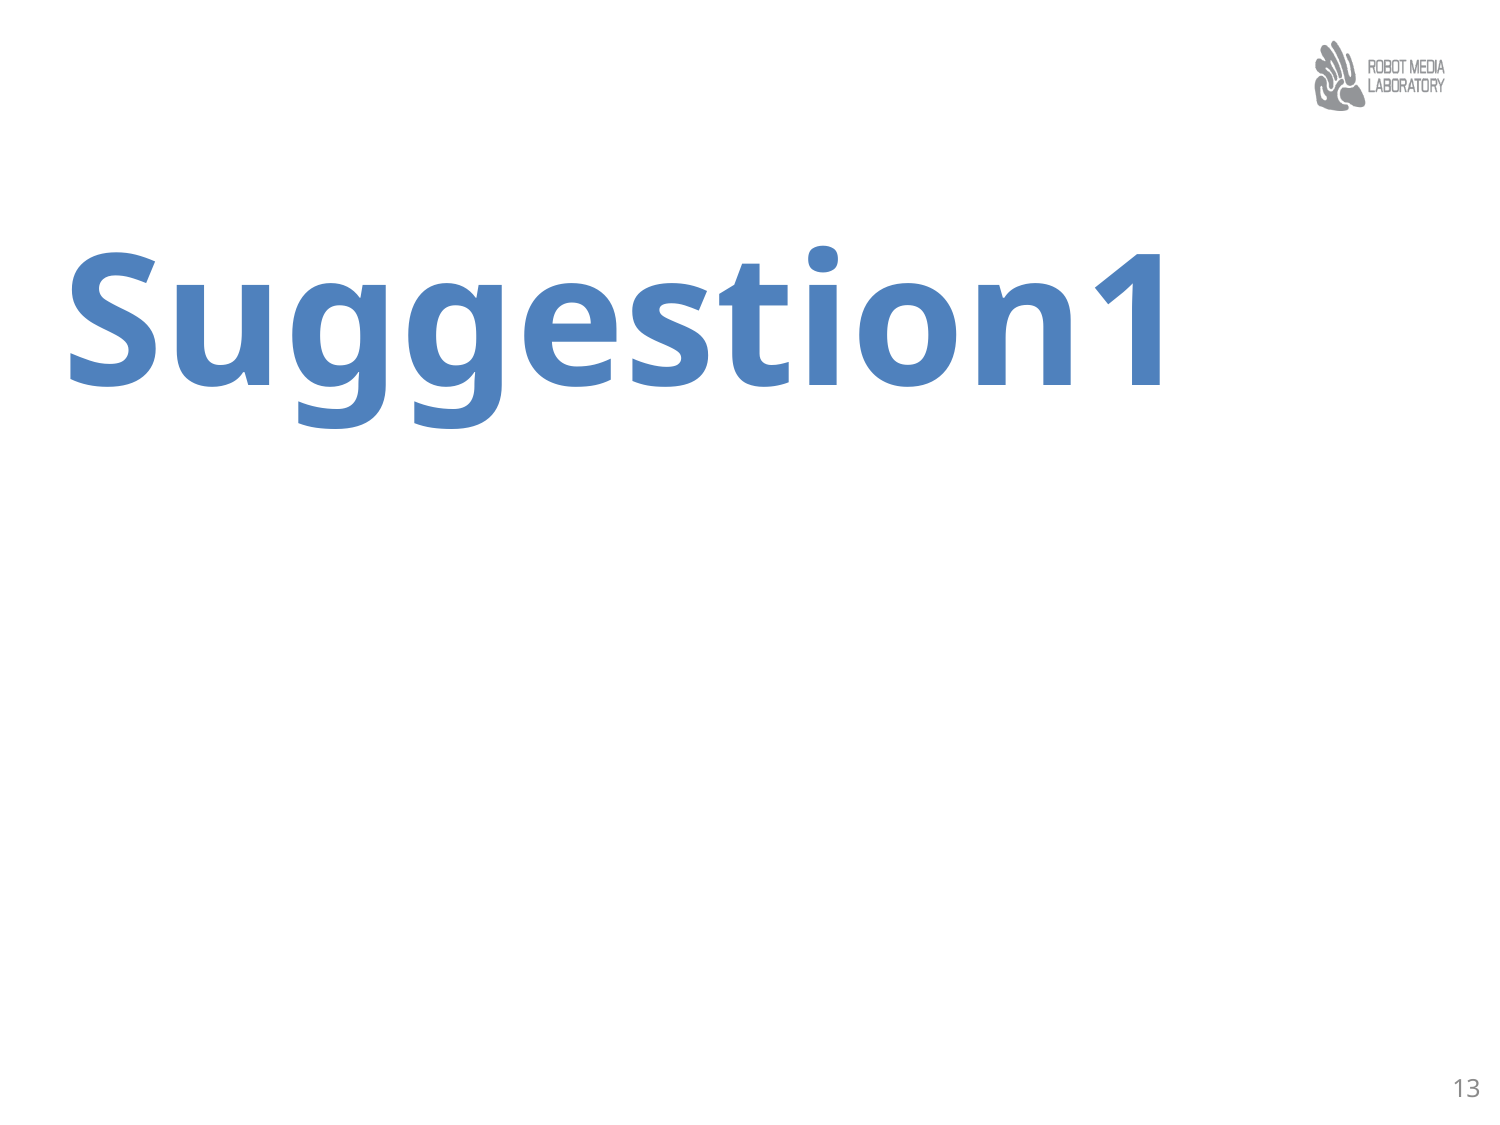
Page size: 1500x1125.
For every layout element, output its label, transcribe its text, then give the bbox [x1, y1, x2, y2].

picture [1307, 34, 1451, 119]
slide_number 13 [1145, 1059, 1496, 1120]
text_box Suggestion1 [48, 195, 1205, 430]
